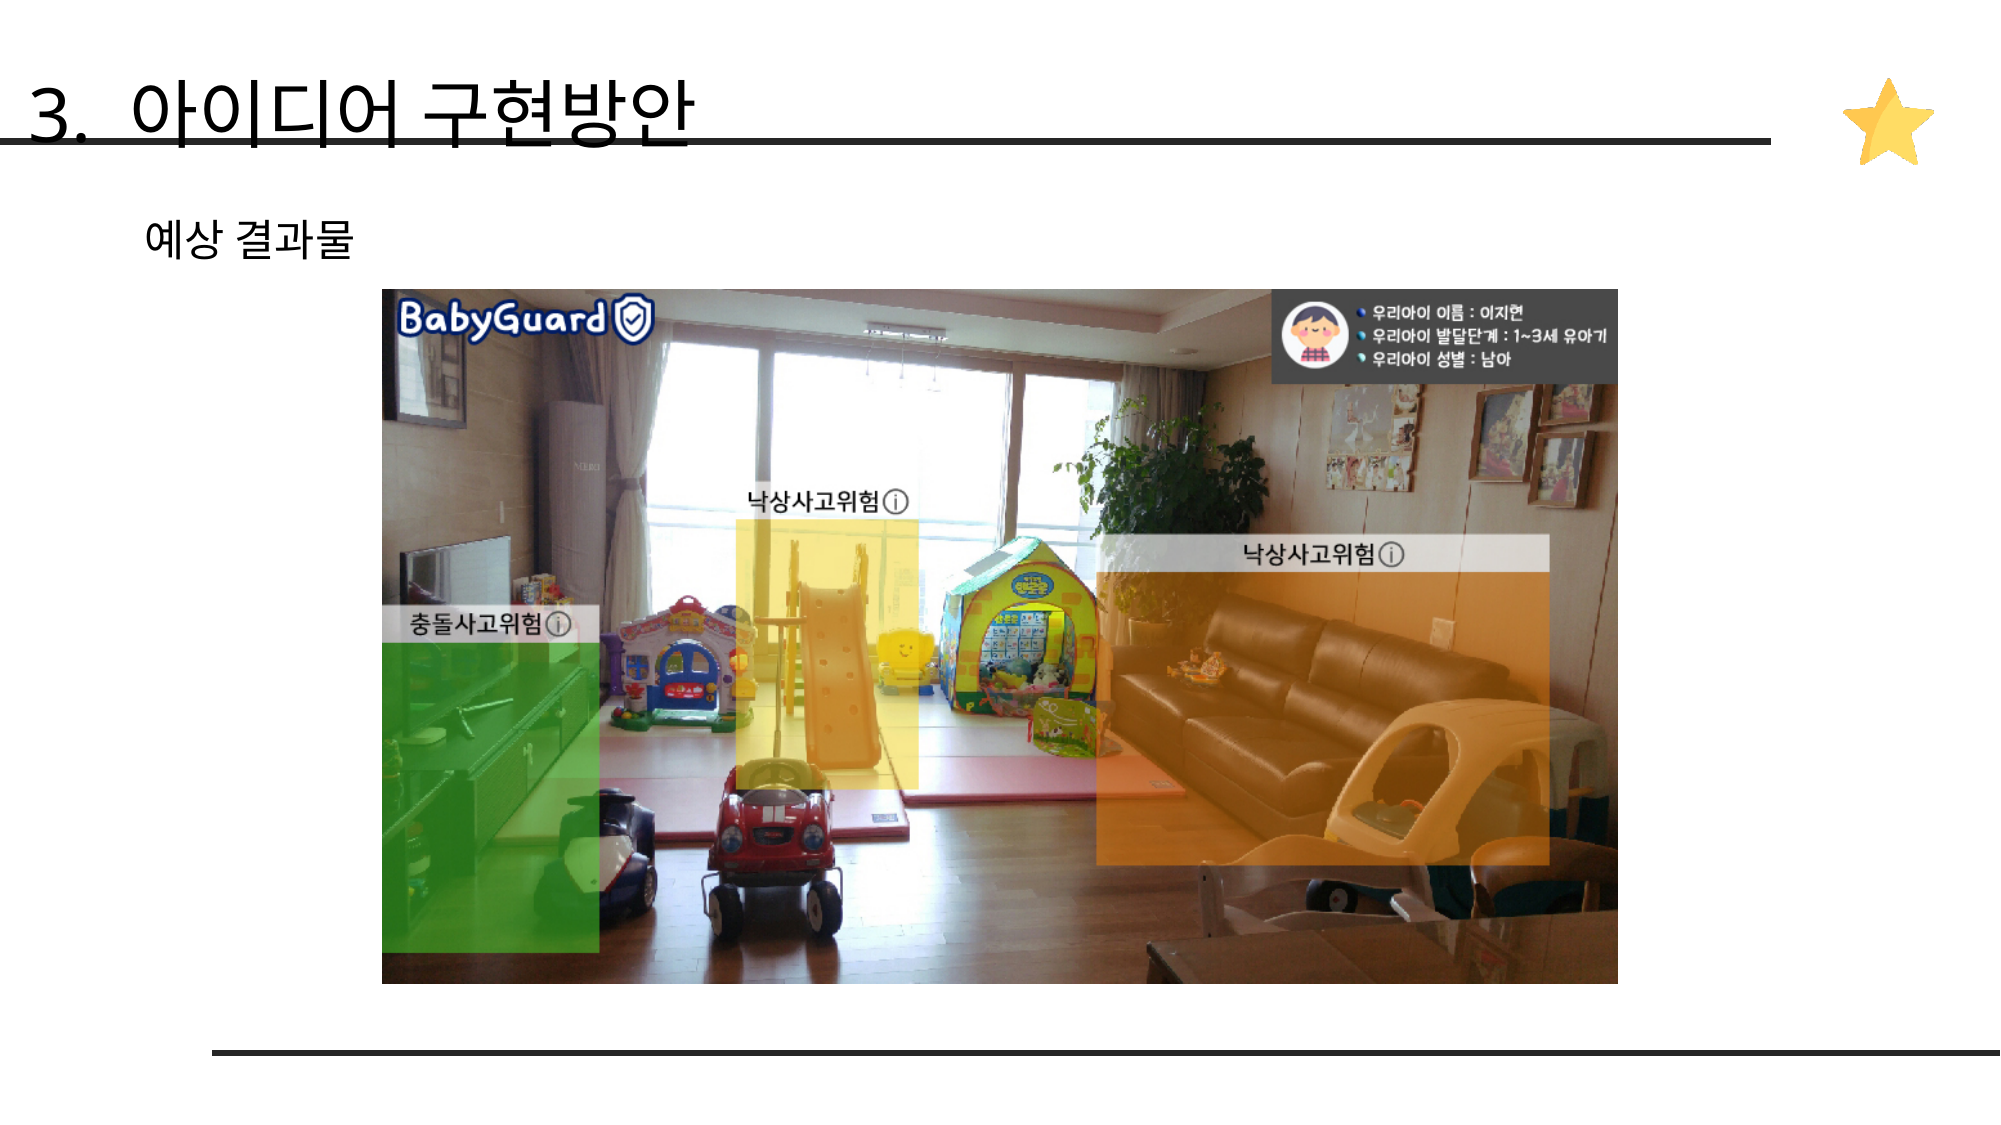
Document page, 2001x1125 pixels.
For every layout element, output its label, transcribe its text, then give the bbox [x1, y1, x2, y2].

text_box 3. 아이디어 구현방안 [21, 60, 706, 165]
picture [382, 288, 1618, 984]
picture [1843, 76, 1935, 167]
text_box 예상 결과물 [136, 204, 363, 273]
